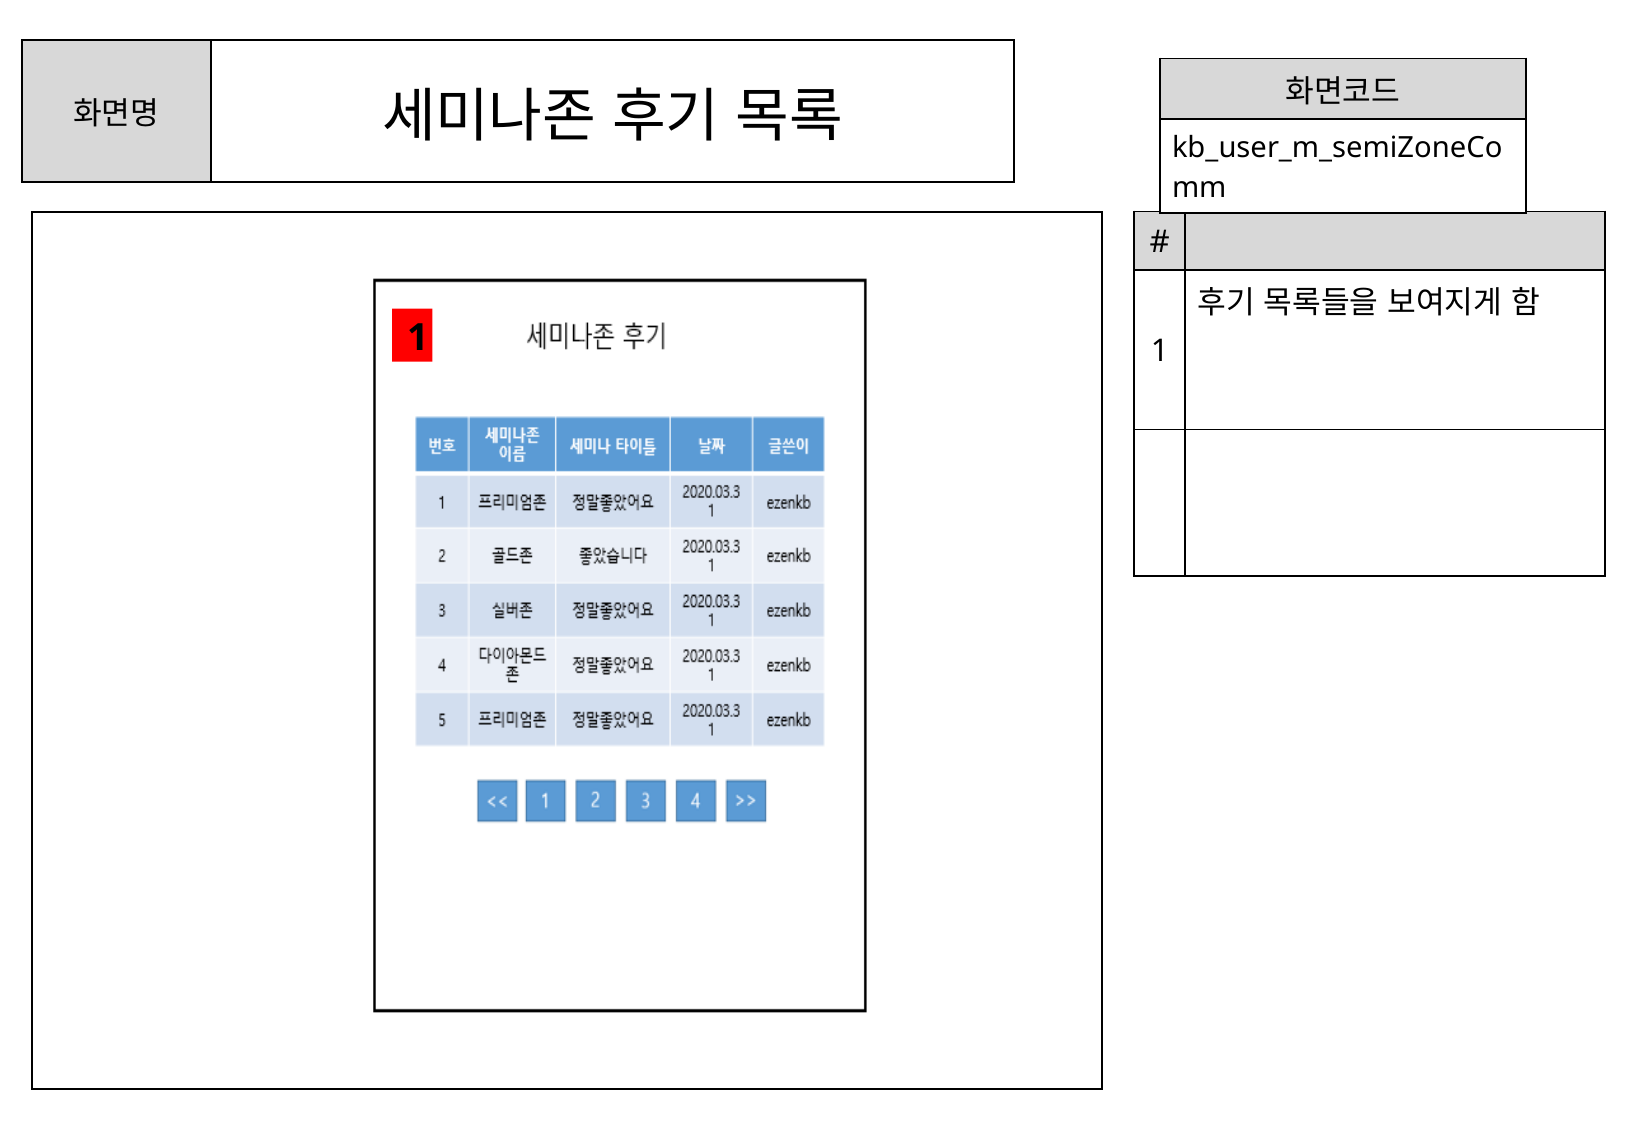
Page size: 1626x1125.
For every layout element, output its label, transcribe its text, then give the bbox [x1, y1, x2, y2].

table_cell [1135, 430, 1184, 575]
table_cell 후기 목록들을 보여지게 함 [1186, 271, 1604, 429]
table_cell [1186, 430, 1604, 575]
table_header # [1135, 212, 1184, 269]
table_cell 1 [1135, 271, 1184, 429]
picture [353, 264, 897, 1036]
table_header 화면명 [23, 41, 210, 181]
table_header 세미나존 후기 목록 [212, 41, 1013, 181]
table_header 화면코드 [1161, 59, 1525, 118]
table_cell kb_user_m_semiZoneComm [1161, 120, 1525, 212]
table_header [1186, 212, 1604, 269]
text_box [31, 211, 1103, 1090]
